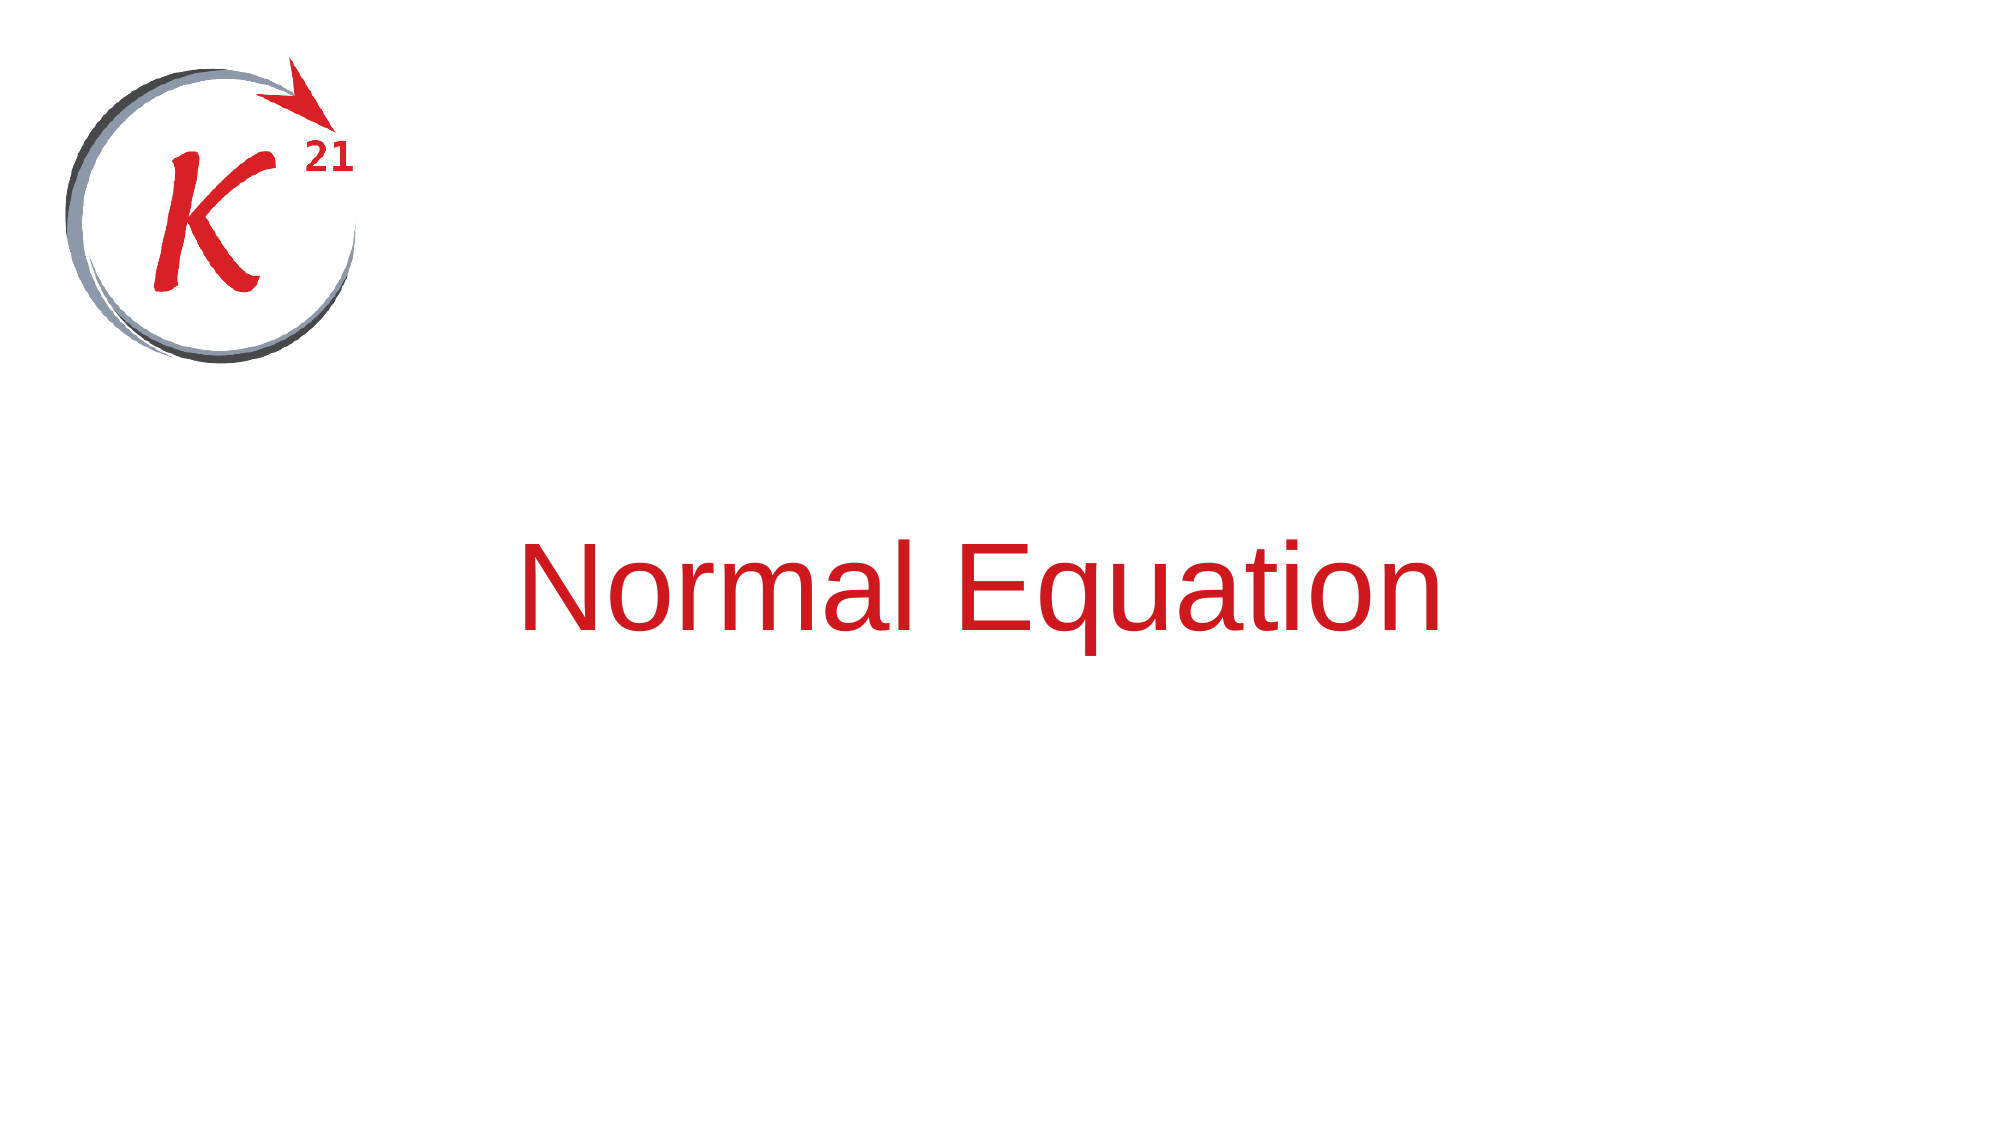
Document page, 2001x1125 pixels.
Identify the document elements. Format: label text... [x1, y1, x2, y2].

text_box Normal Equation [500, 497, 1500, 652]
picture [0, 0, 420, 420]
